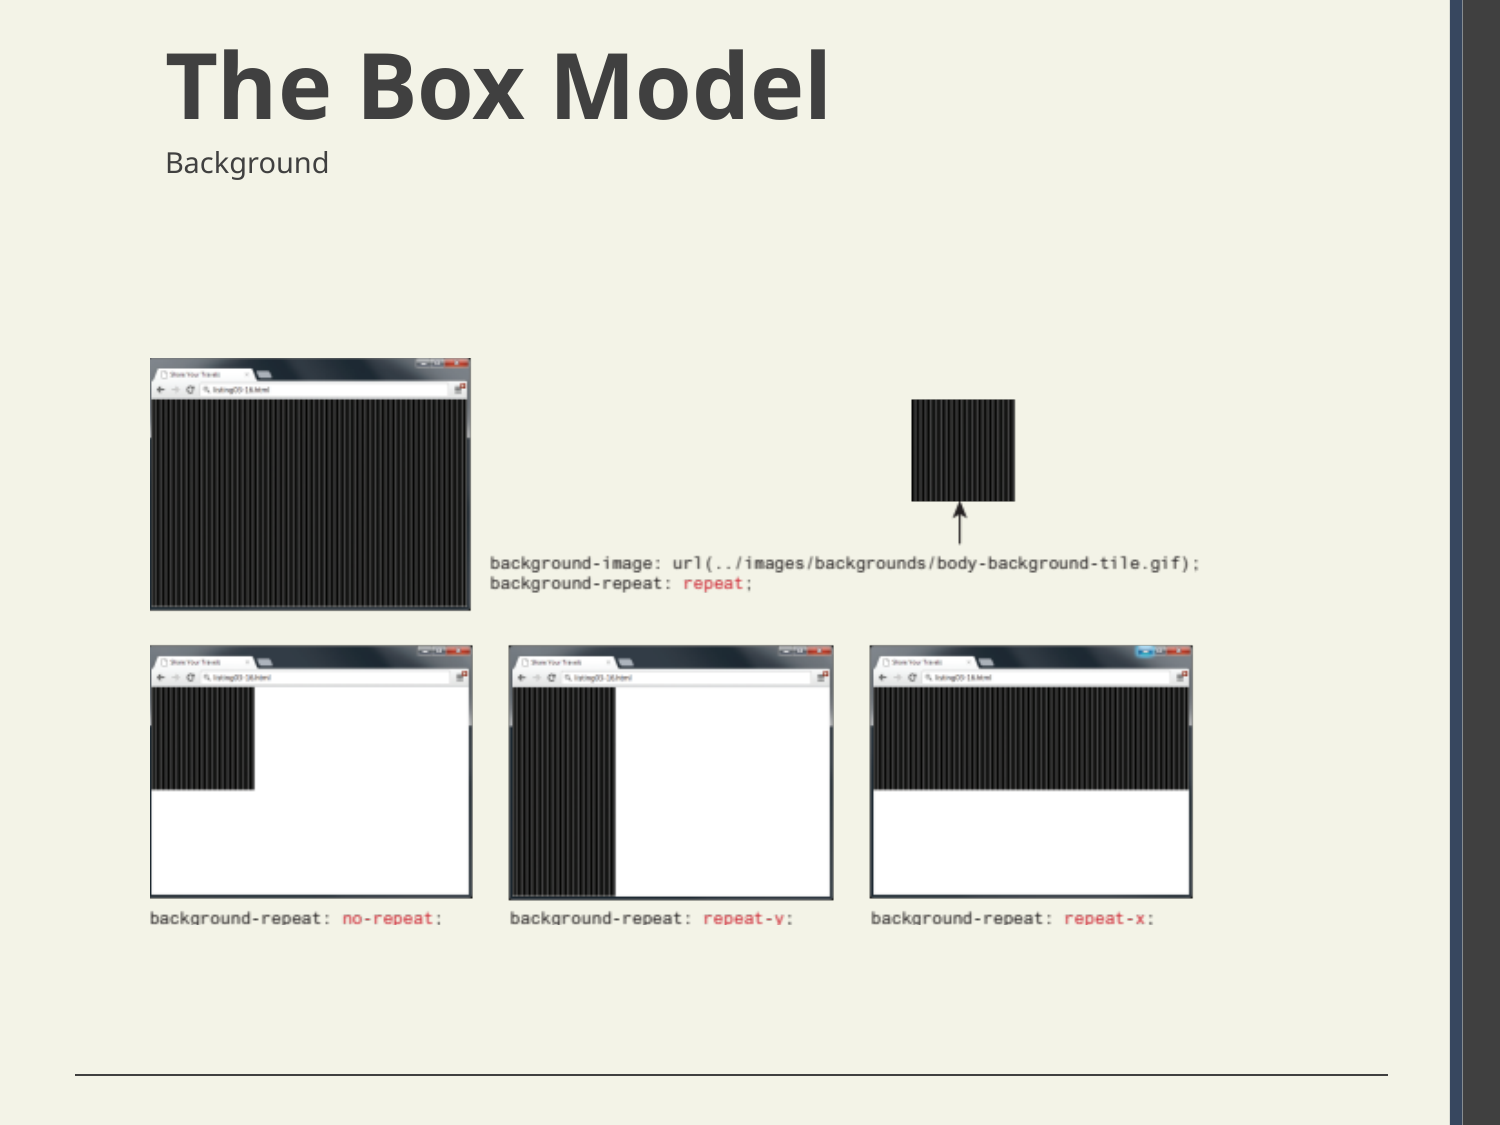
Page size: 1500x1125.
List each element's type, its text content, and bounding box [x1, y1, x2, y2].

title The Box Model [150, 20, 1425, 188]
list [149, 269, 1201, 1013]
list Background [150, 137, 1200, 188]
